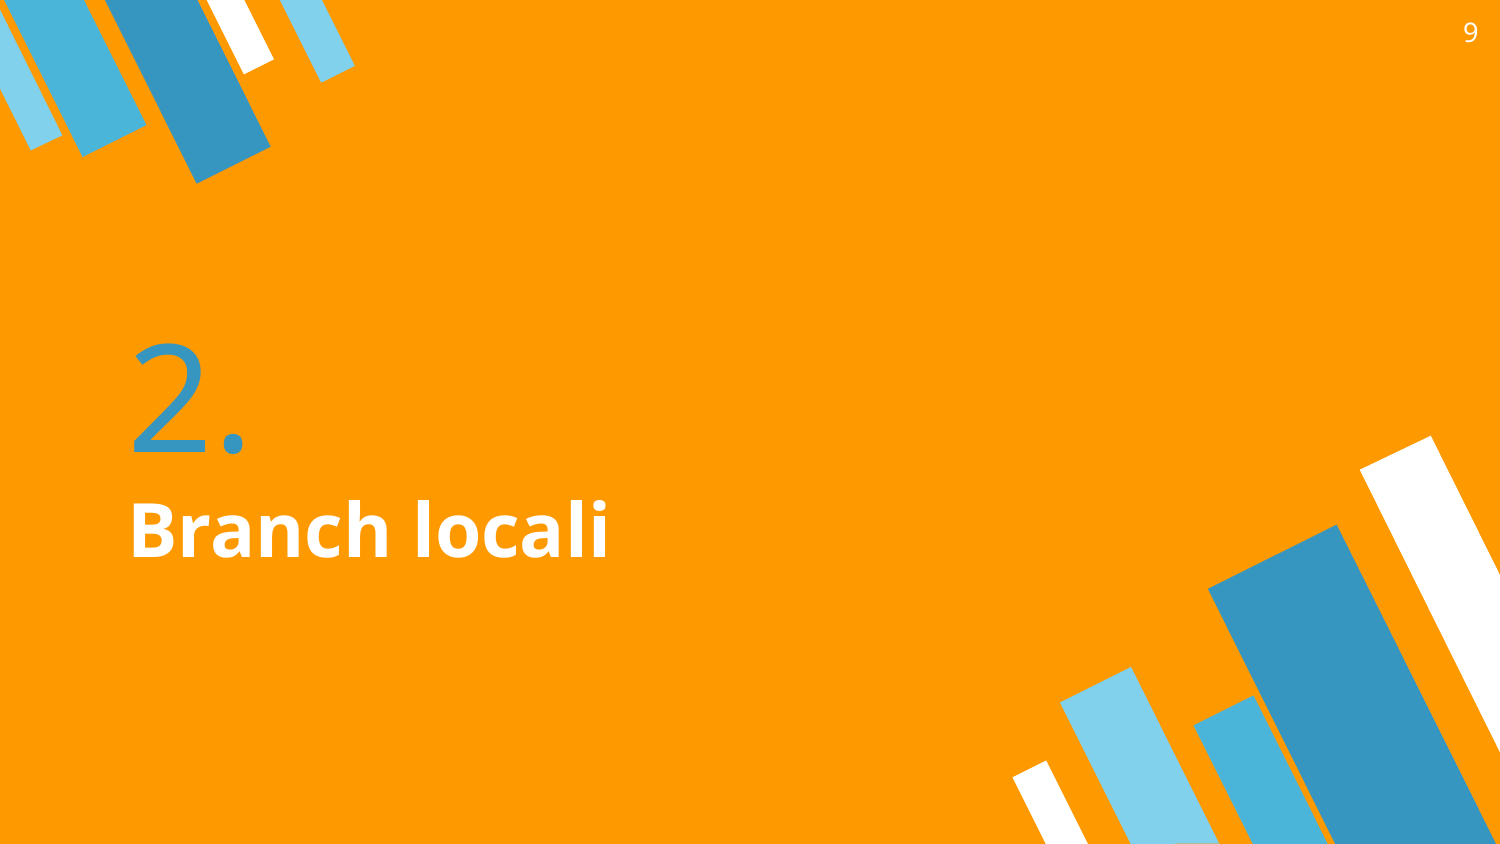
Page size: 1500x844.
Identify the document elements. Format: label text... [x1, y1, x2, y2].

slide_number ‹#› [1403, 0, 1494, 65]
title 2. Branch locali [112, 397, 945, 588]
